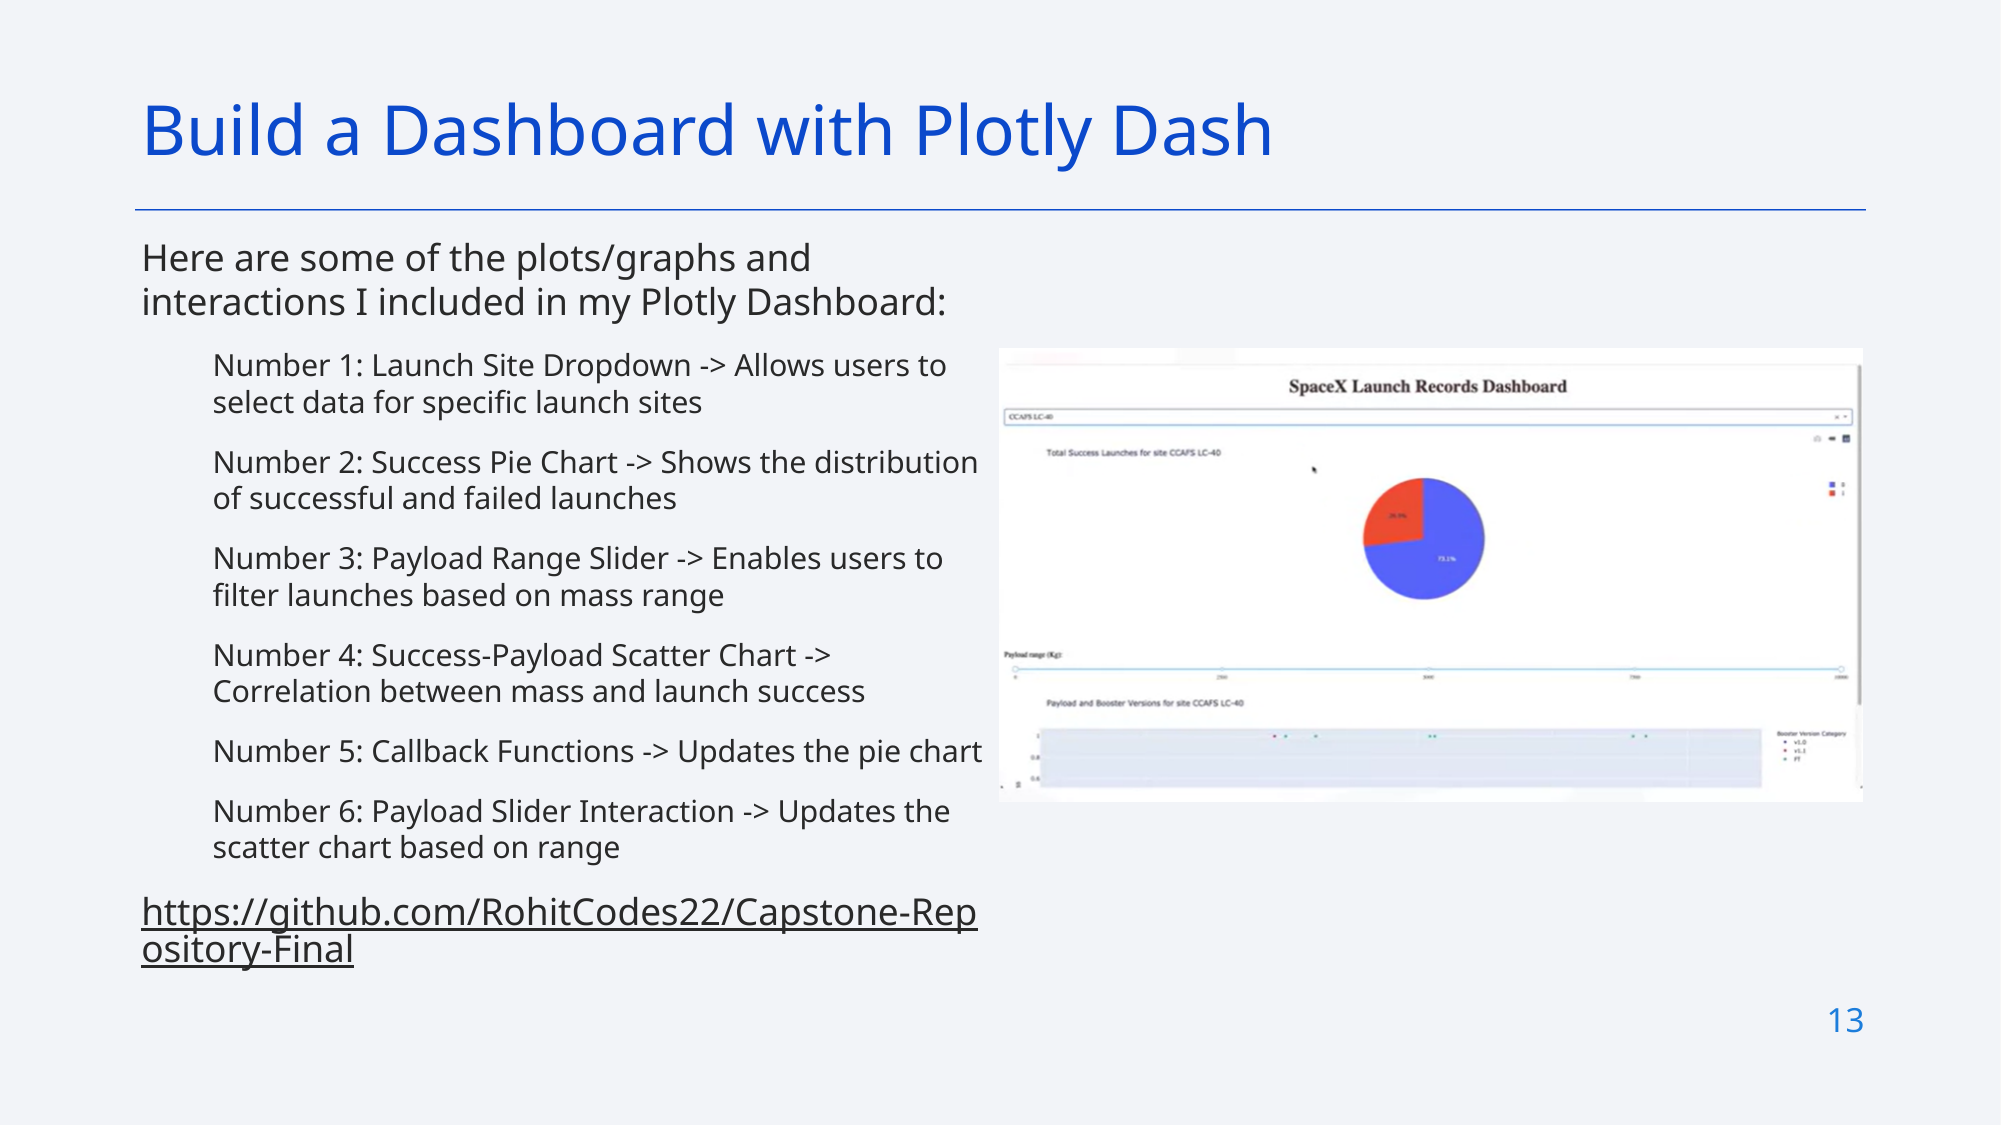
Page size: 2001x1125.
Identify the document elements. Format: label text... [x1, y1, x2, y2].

text_box Build a Dashboard with Plotly Dash [126, 88, 1852, 179]
picture [0, 0, 2001, 1125]
slide_number 13 [1429, 988, 1880, 1055]
list Here are some of the plots/graphs and interactions I included in my Plotly Dashboard: Number 1: Launch Site Dropdown -> Allows users to select data for specific launch sites Number 2: Success Pie Chart -> Shows the distribution of successful and failed launches Number 3: Payload Range Slider -> Enables users to filter launches based on mass range Number 4: Success-Payload Scatter Chart -> Correlation between mass and launch success Number 5: Callback Functions -> Updates the pie chart Number 6: Payload Slider Interaction -> Updates the scatter chart based on range https://github.com/RohitCodes22/Capstone-Repository-Final [126, 226, 1000, 1003]
